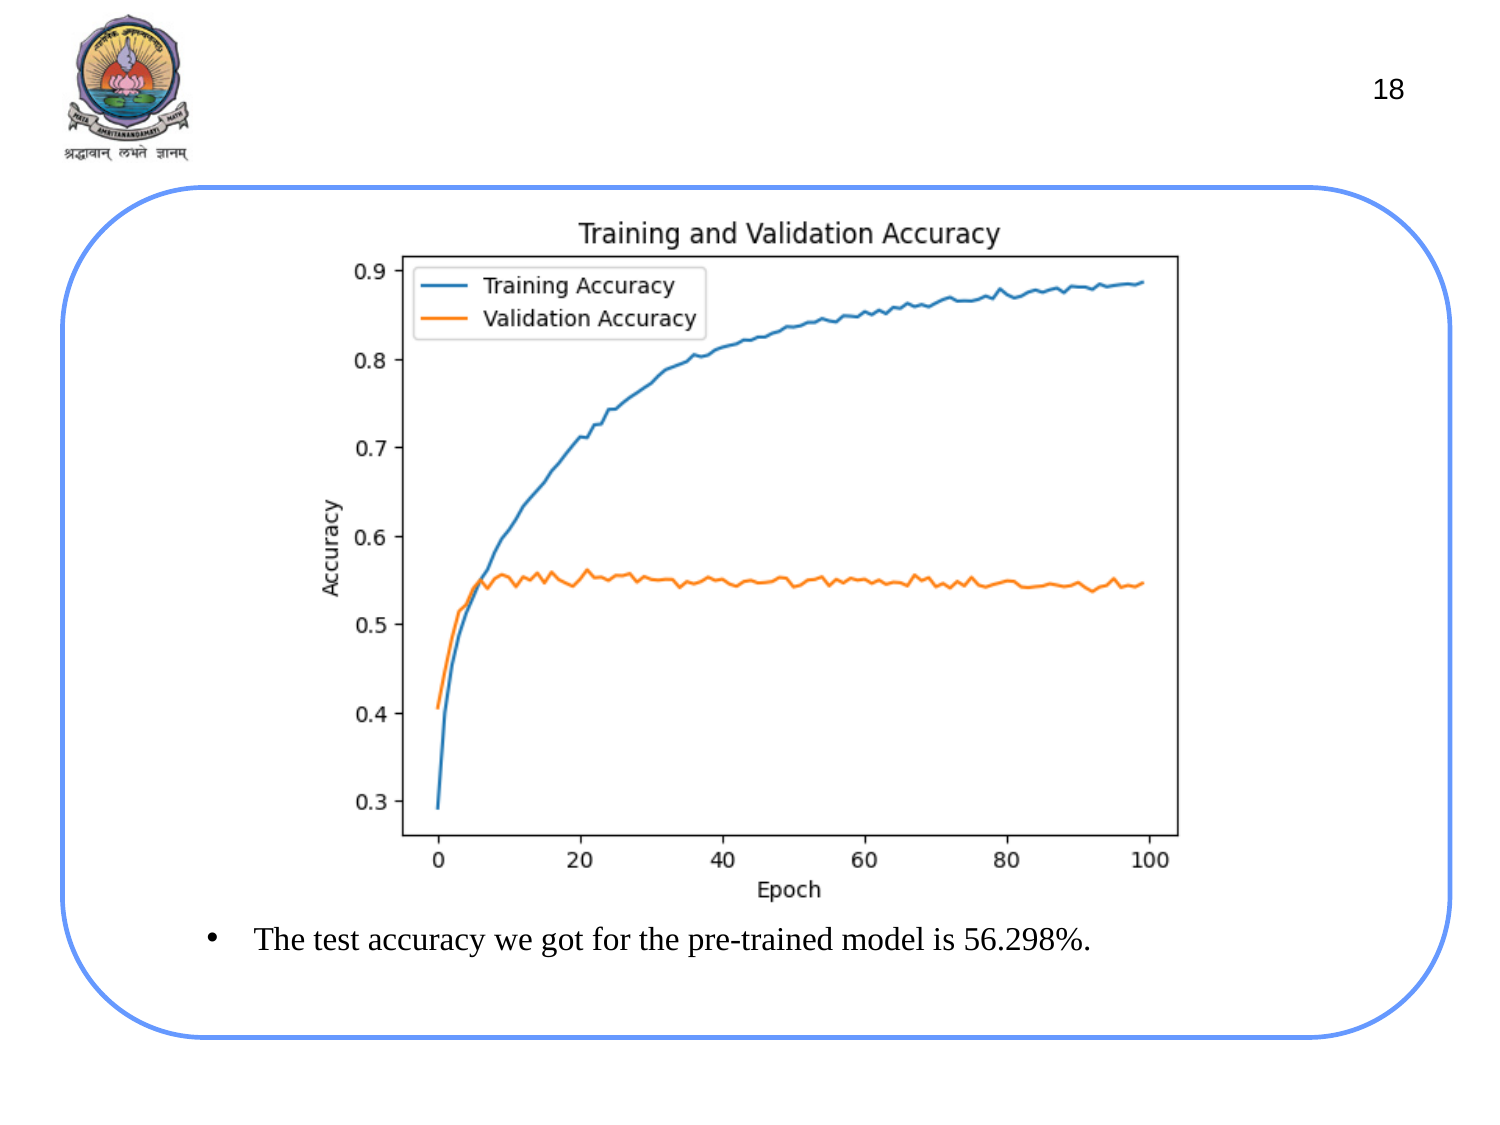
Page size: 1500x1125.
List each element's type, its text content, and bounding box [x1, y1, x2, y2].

picture [62, 12, 193, 163]
slide_number 18 [1362, 62, 1413, 110]
text_box The test accuracy we got for the pre-trained model is 56.298%. [191, 910, 1363, 965]
picture [306, 206, 1194, 919]
